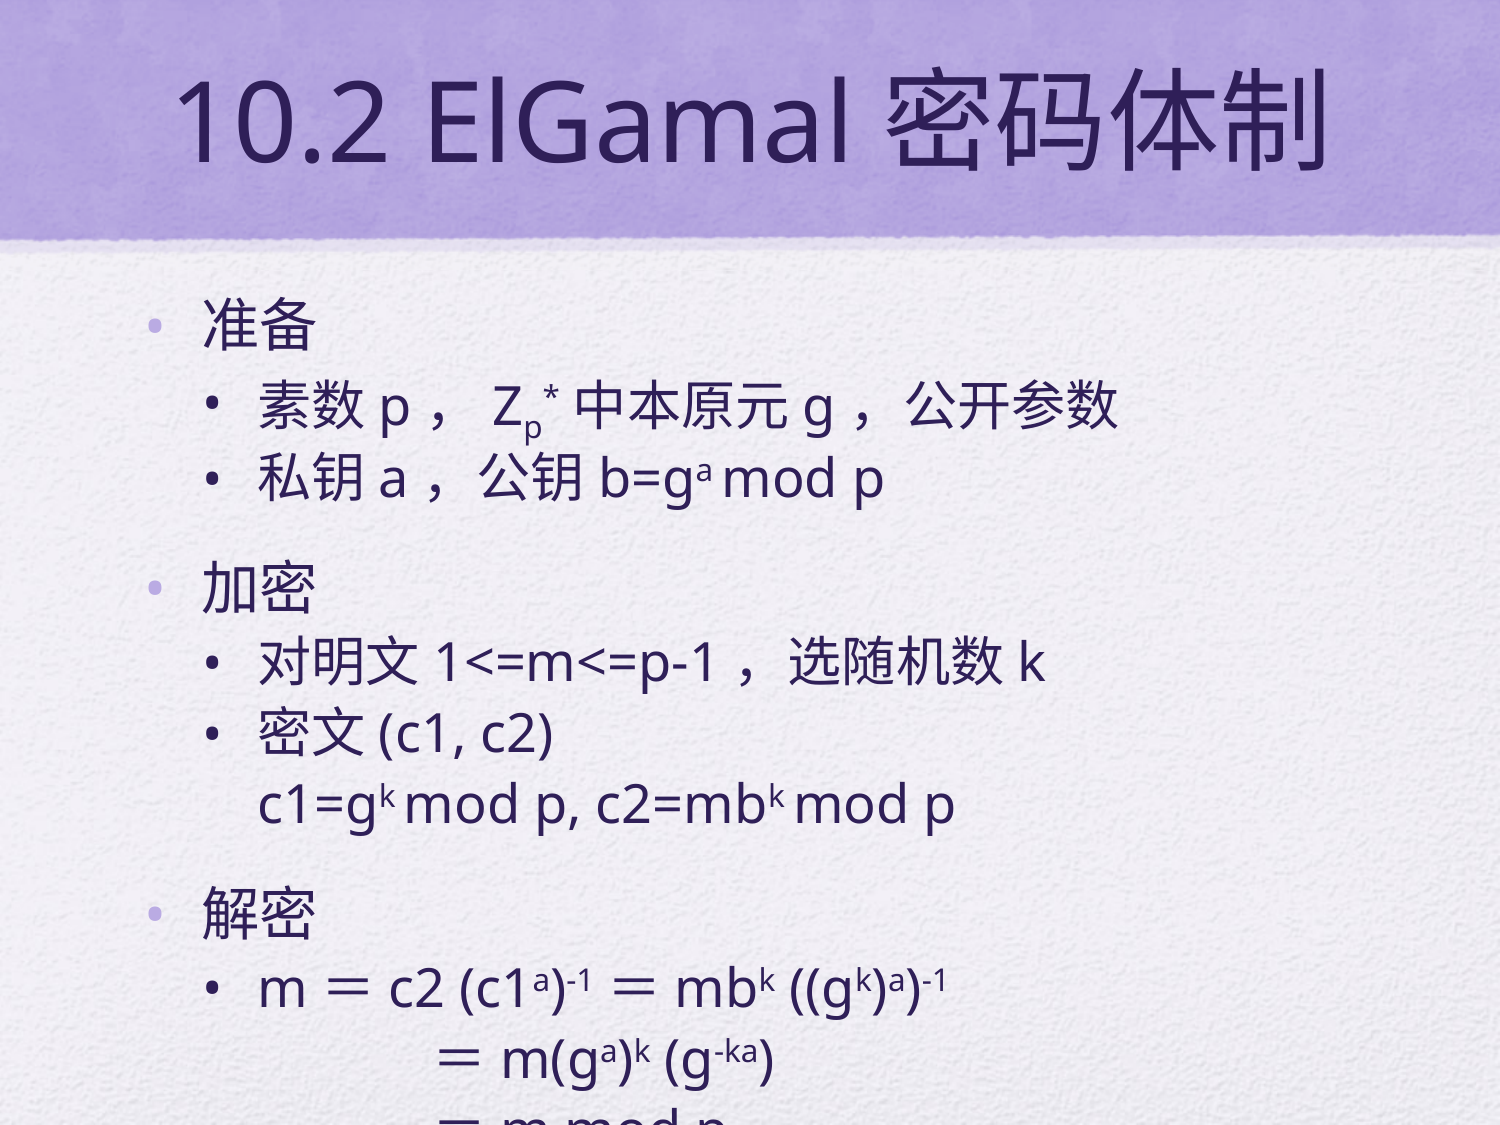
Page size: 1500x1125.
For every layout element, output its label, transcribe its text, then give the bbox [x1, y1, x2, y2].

title 10.2 ElGamal密码体制 [129, 6, 1373, 239]
list 准备 素数p，Zp*中本原元g，公开参数 私钥a，公钥b=ga mod p 加密 对明文1<=m<=p-1，选随机数k 密文(c1, c2) c1=gk mod p, c2=mbk mod p 解密 m＝c2 (c1a)-1＝mbk ((gk)a)-1 ＝m(ga)k (g-ka) ＝m mod p [129, 288, 1373, 993]
picture [0, 225, 1500, 1125]
